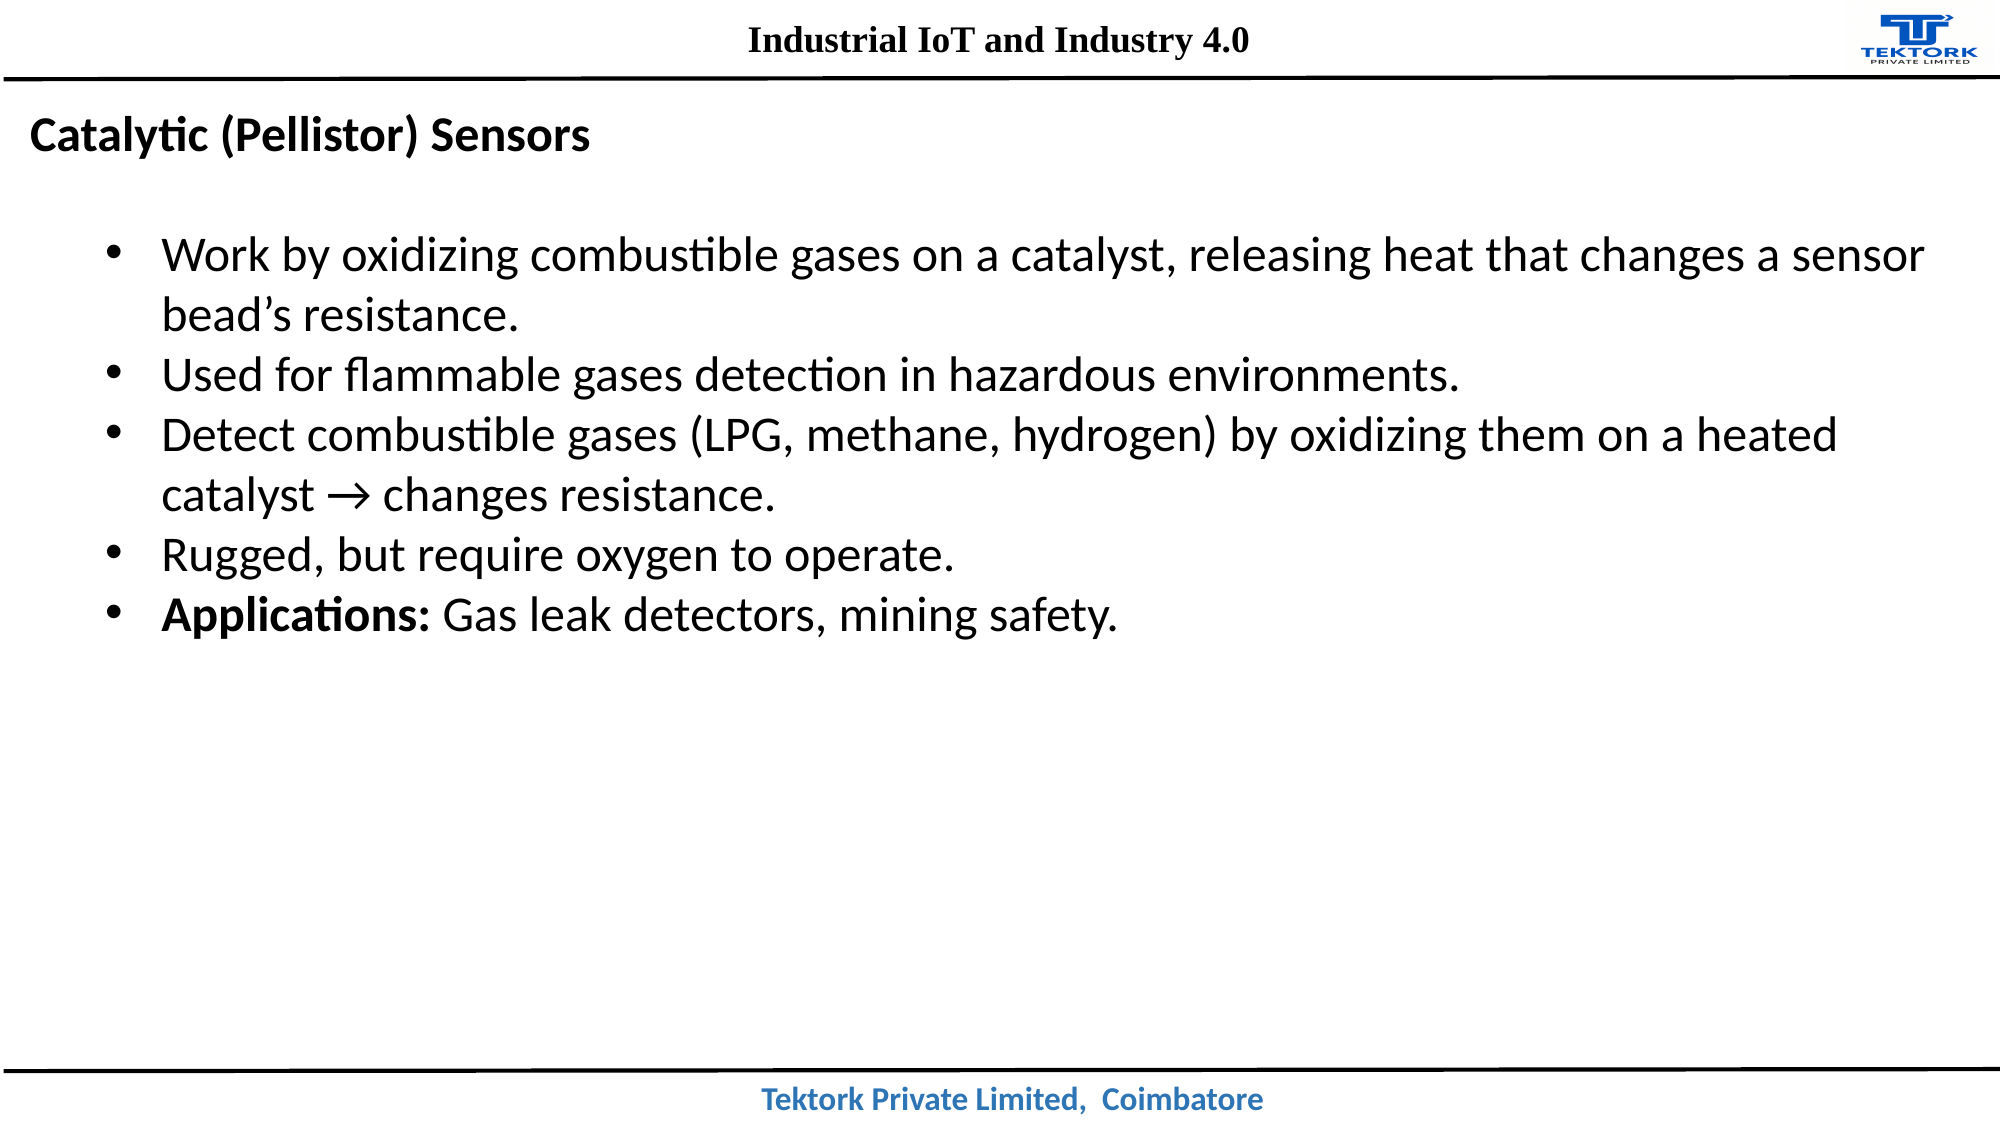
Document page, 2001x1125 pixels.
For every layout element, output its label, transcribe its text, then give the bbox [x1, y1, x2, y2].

picture [1845, 1, 1995, 77]
text_box Catalytic (Pellistor) Sensors Work by oxidizing combustible gases on a catalyst, releasing heat that changes a sensor bead’s resistance. Used for flammable gases detection in hazardous environments. Detect combustible gases (LPG, methane, hydrogen) by oxidizing them on a heated catalyst → changes resistance. Rugged, but require oxygen to operate. Applications: Gas leak detectors, mining safety. [15, 94, 1977, 649]
text_box Tektork Private Limited, Coimbatore [419, 1072, 1608, 1125]
text_box Industrial IoT and Industry 4.0 [732, 7, 1267, 68]
